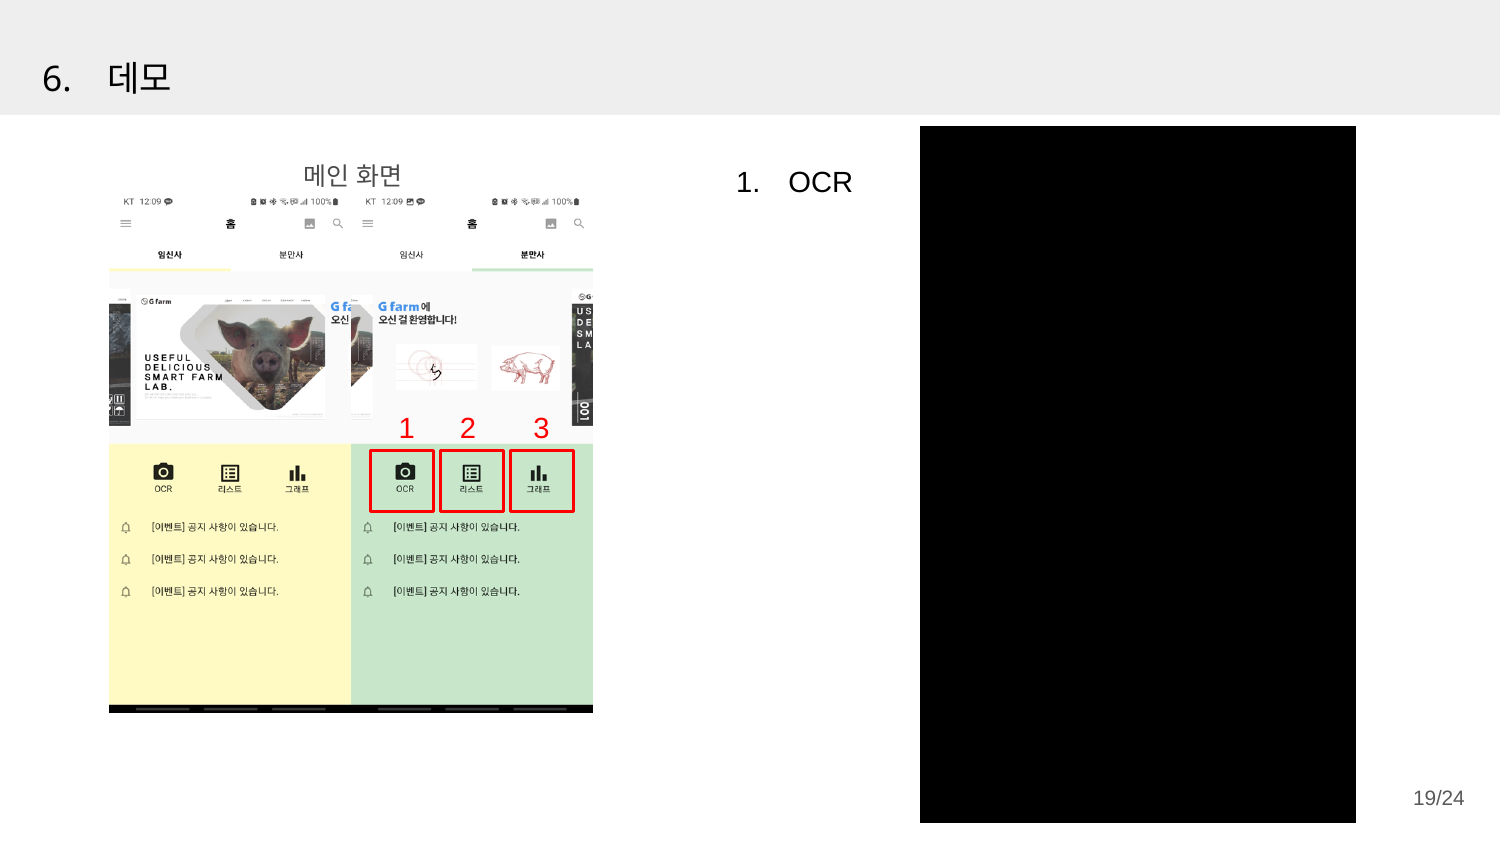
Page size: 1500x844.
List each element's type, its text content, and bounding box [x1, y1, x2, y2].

picture [920, 126, 1357, 824]
slide_number ‹#›/24 [1389, 764, 1480, 830]
text_box [0, 0, 1500, 114]
picture [109, 188, 594, 714]
text_box 메인 화면 [238, 145, 467, 186]
title 6. 데모 [27, 20, 1425, 115]
text_box OCR [698, 147, 900, 213]
